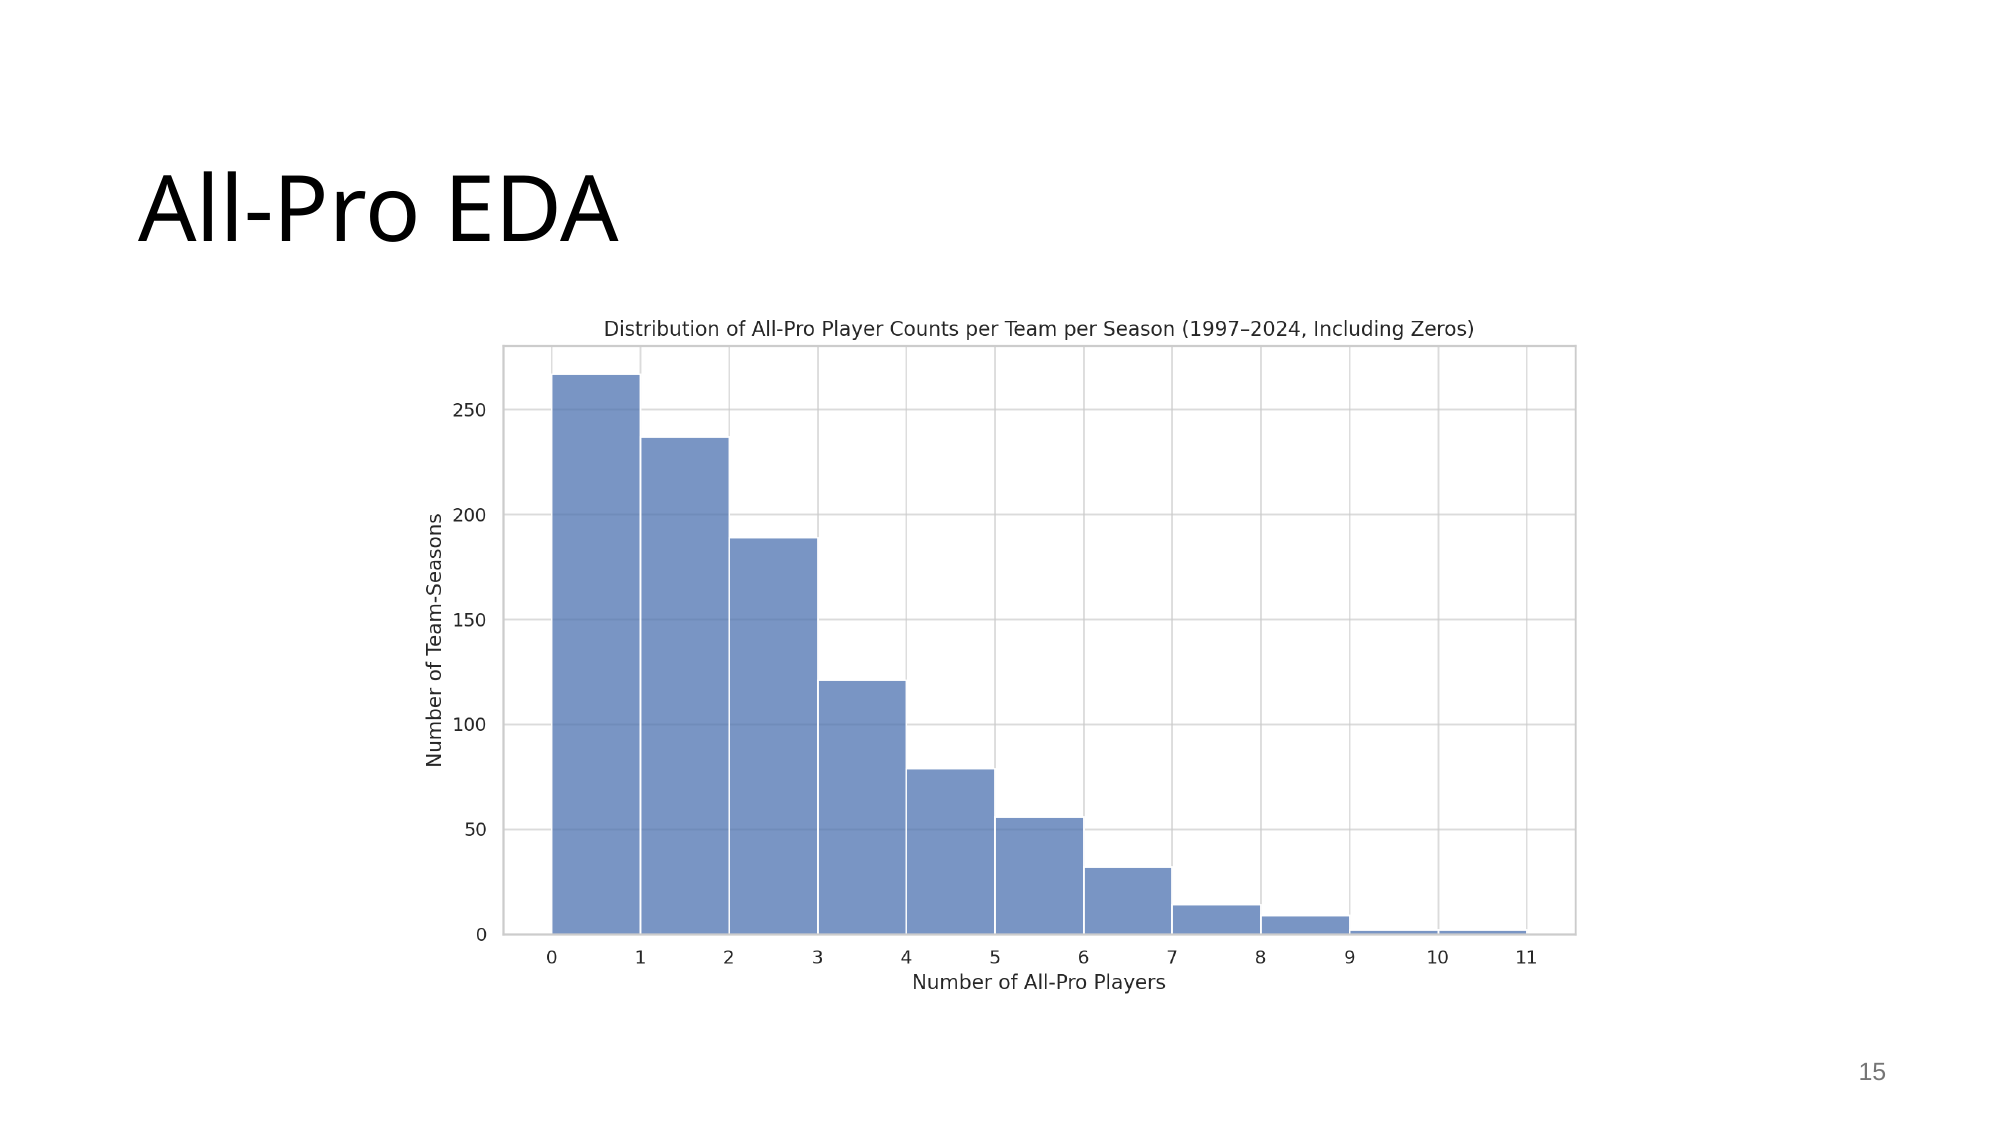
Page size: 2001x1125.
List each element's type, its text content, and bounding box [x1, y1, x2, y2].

title All-Pro EDA [123, 104, 1877, 320]
slide_number 15 [1791, 1042, 1902, 1103]
picture [414, 308, 1587, 1005]
